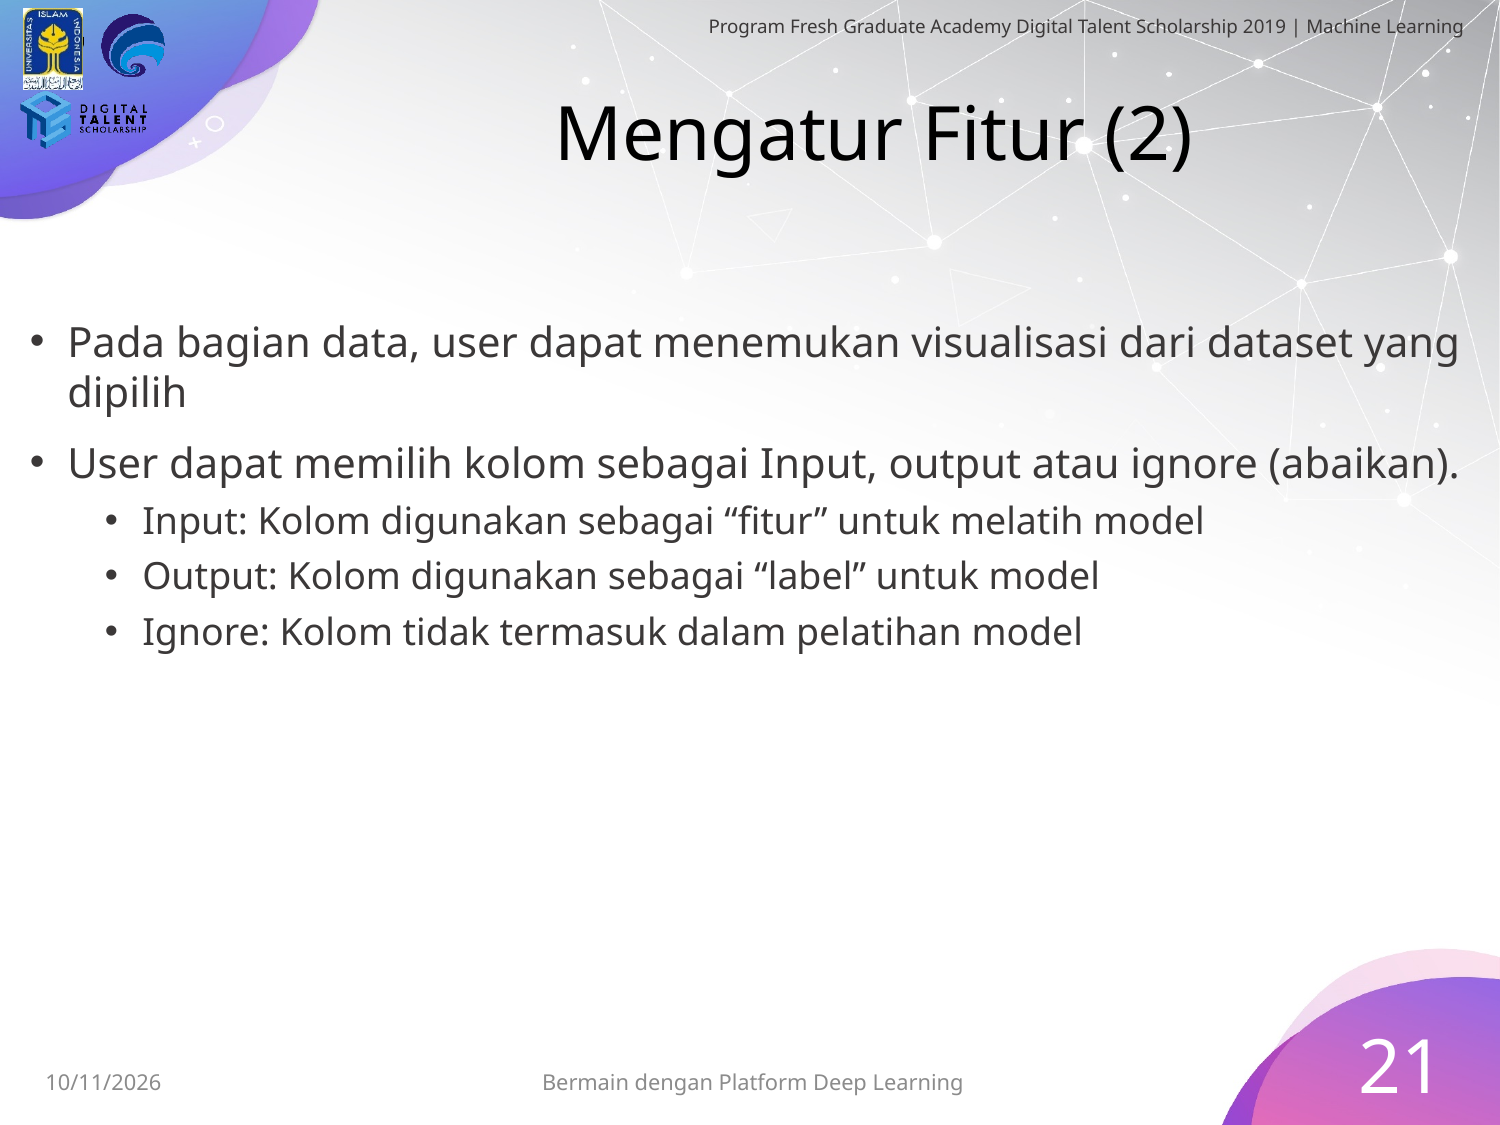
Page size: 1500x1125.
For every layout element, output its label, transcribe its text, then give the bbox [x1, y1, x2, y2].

footer Bermain dengan Platform Deep Learning [386, 1053, 1121, 1114]
picture [0, 0, 1500, 1125]
slide_number 21 [1327, 1025, 1477, 1115]
title Mengatur Fitur (2) [271, 66, 1477, 207]
text_box Pada bagian data, user dapat menemukan visualisasi dari dataset yang dipilih User dapat memilih kolom sebagai Input, output atau ignore (abaikan). Input: Kolom digunakan sebagai “fitur” untuk melatih model Output: Kolom digunakan sebagai “label” untuk model Ignore: Kolom tidak termasuk dalam pelatihan model [15, 308, 1485, 985]
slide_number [30, 1053, 272, 1114]
